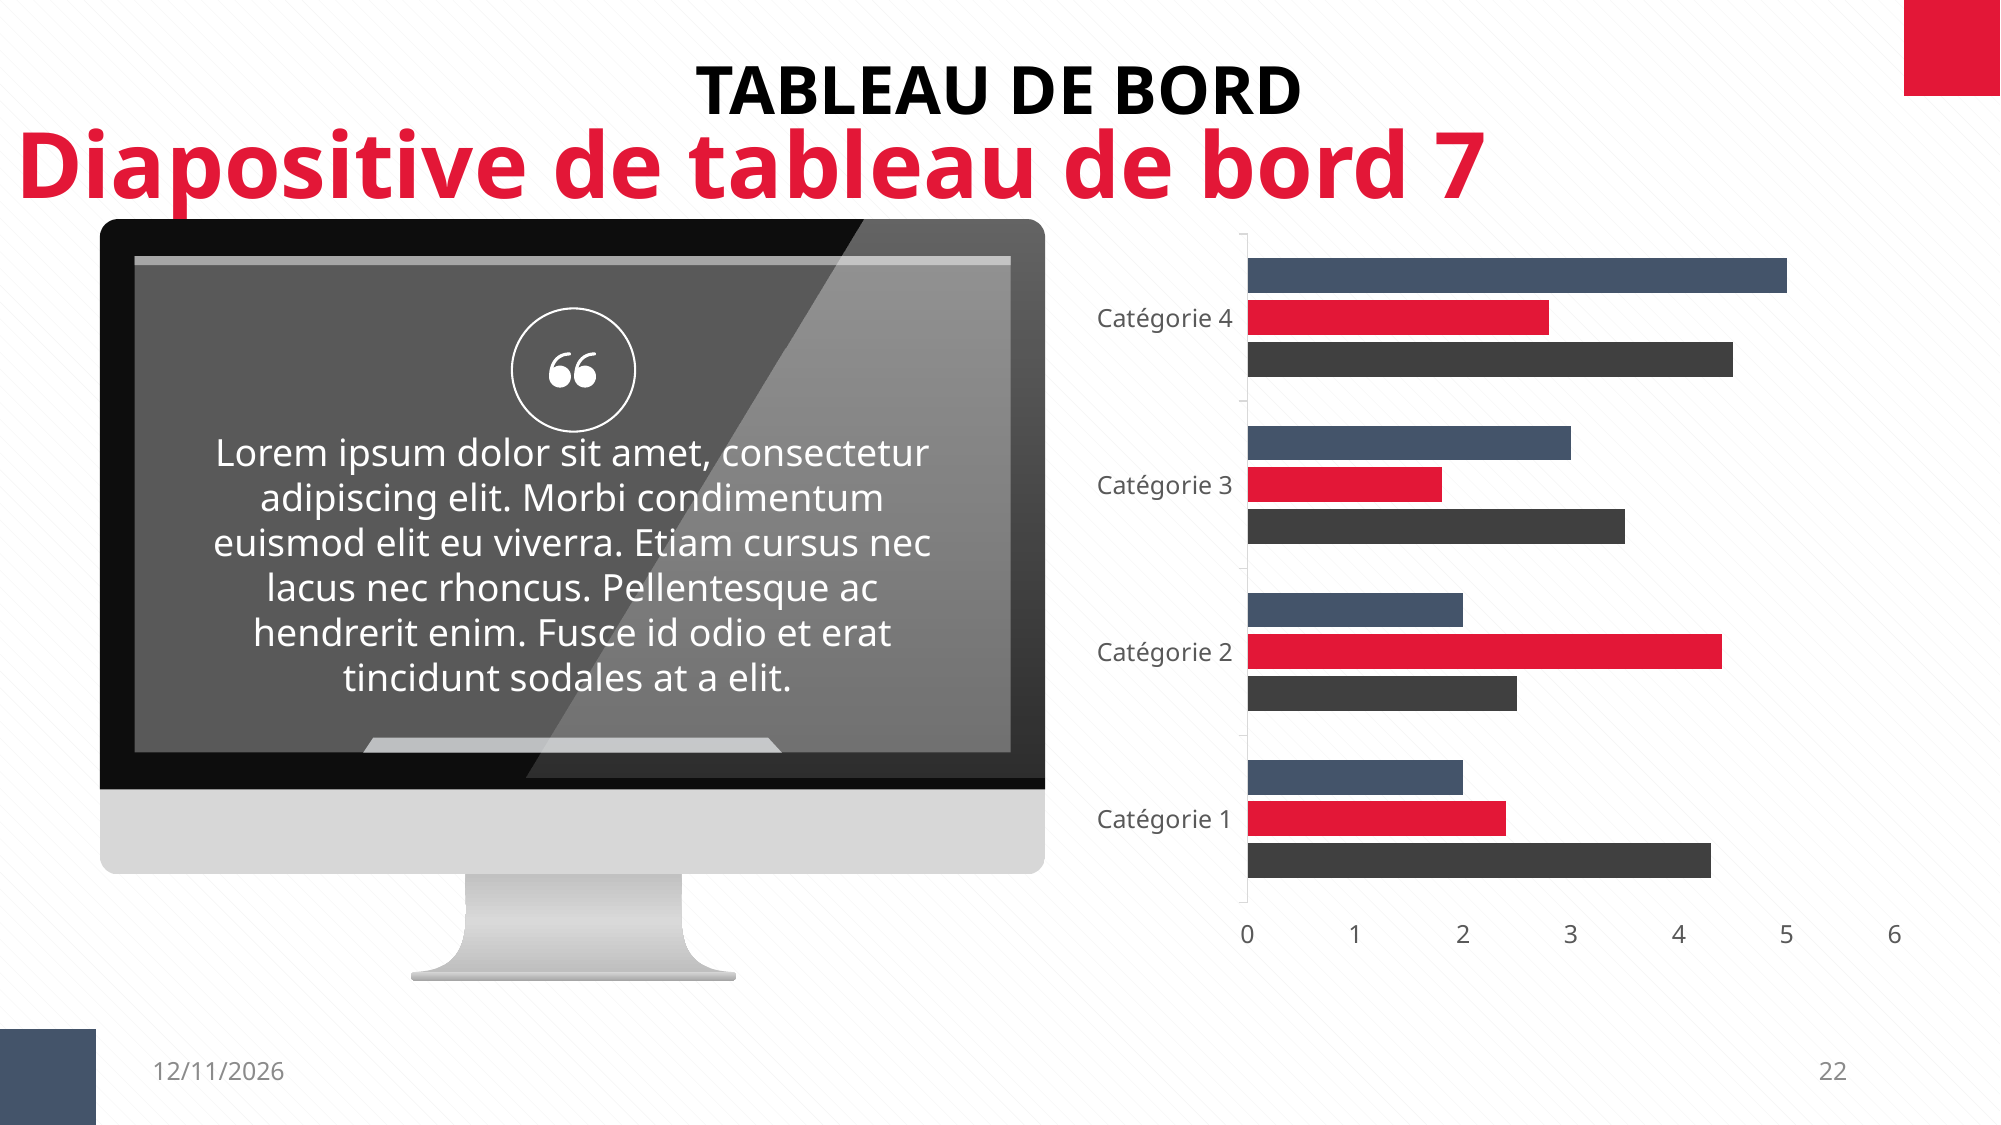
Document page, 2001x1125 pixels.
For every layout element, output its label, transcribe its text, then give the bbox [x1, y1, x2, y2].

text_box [99, 219, 1046, 981]
slide_number 22 [1412, 1042, 1863, 1103]
chart [1080, 219, 1919, 967]
title Diapositive de tableau de bord 7 [0, 59, 1725, 278]
text_box [1903, 0, 2000, 97]
text_box [0, 1028, 97, 1125]
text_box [549, 352, 596, 388]
text_box TABLEAU DE BORD [240, 48, 1760, 129]
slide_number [137, 1042, 588, 1103]
